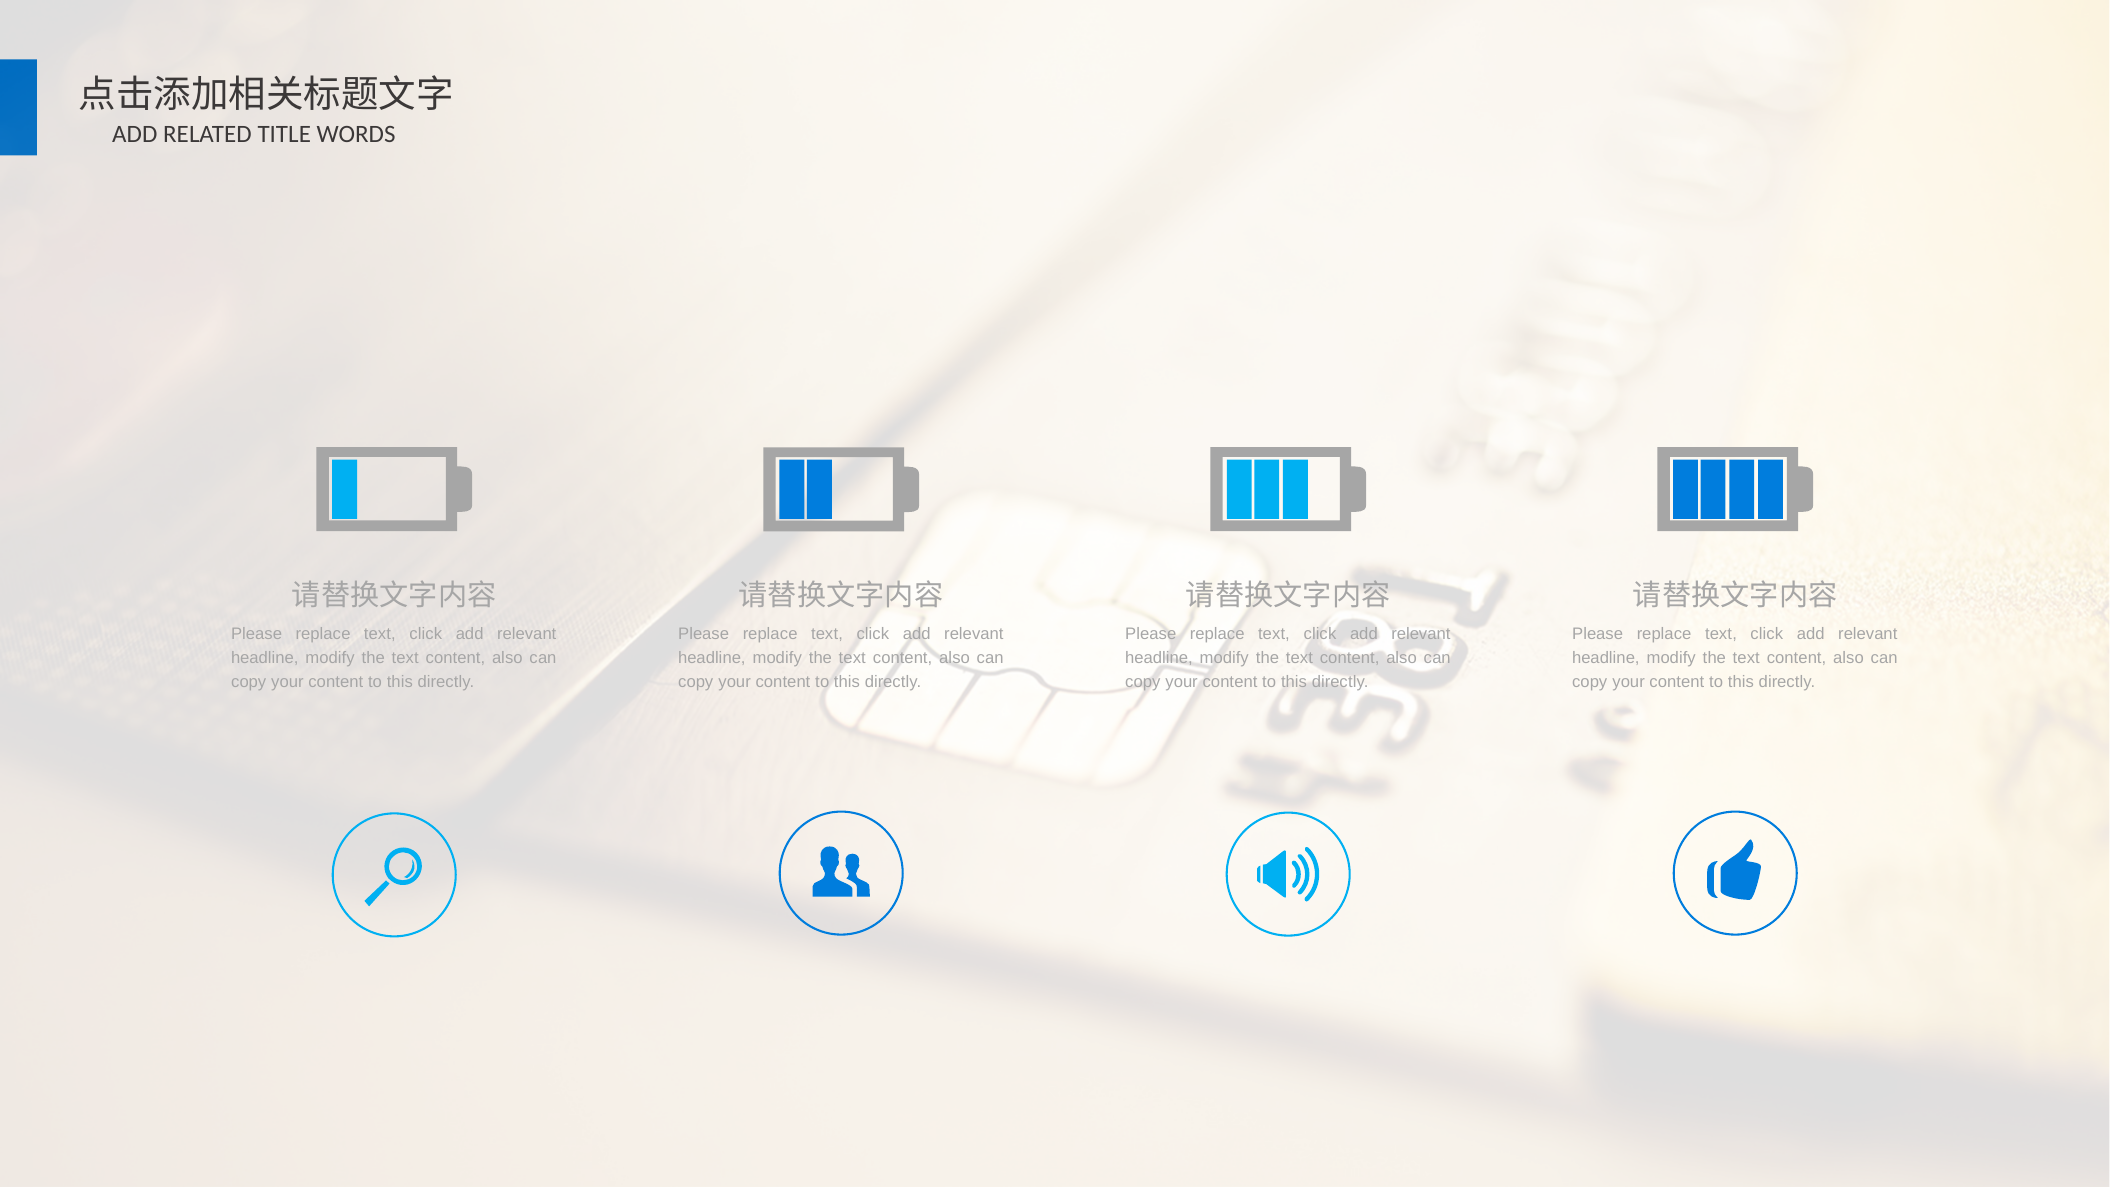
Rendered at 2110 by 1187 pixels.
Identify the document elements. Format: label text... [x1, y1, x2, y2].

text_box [779, 811, 903, 935]
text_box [763, 447, 920, 532]
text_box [1210, 447, 1367, 532]
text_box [1673, 811, 1797, 935]
text_box 点击添加相关标题文字 [62, 61, 470, 123]
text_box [1657, 447, 1814, 532]
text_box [332, 813, 456, 937]
text_box ADD RELATED TITLE WORDS [96, 109, 413, 156]
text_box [1226, 812, 1350, 936]
text_box 请替换文字内容 [215, 561, 573, 611]
text_box 请替换文字内容 [1556, 561, 1914, 611]
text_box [316, 447, 473, 532]
text_box Please replace text, click add relevant headline, modify the text content, also can copy your content to this directly. [215, 611, 573, 742]
text_box Please replace text, click add relevant headline, modify the text content, also can copy your content to this directly. [1109, 611, 1467, 742]
text_box 请替换文字内容 [662, 561, 1020, 611]
text_box 请替换文字内容 [1109, 561, 1467, 611]
text_box Please replace text, click add relevant headline, modify the text content, also can copy your content to this directly. [1556, 611, 1914, 742]
text_box Please replace text, click add relevant headline, modify the text content, also can copy your content to this directly. [662, 611, 1020, 742]
